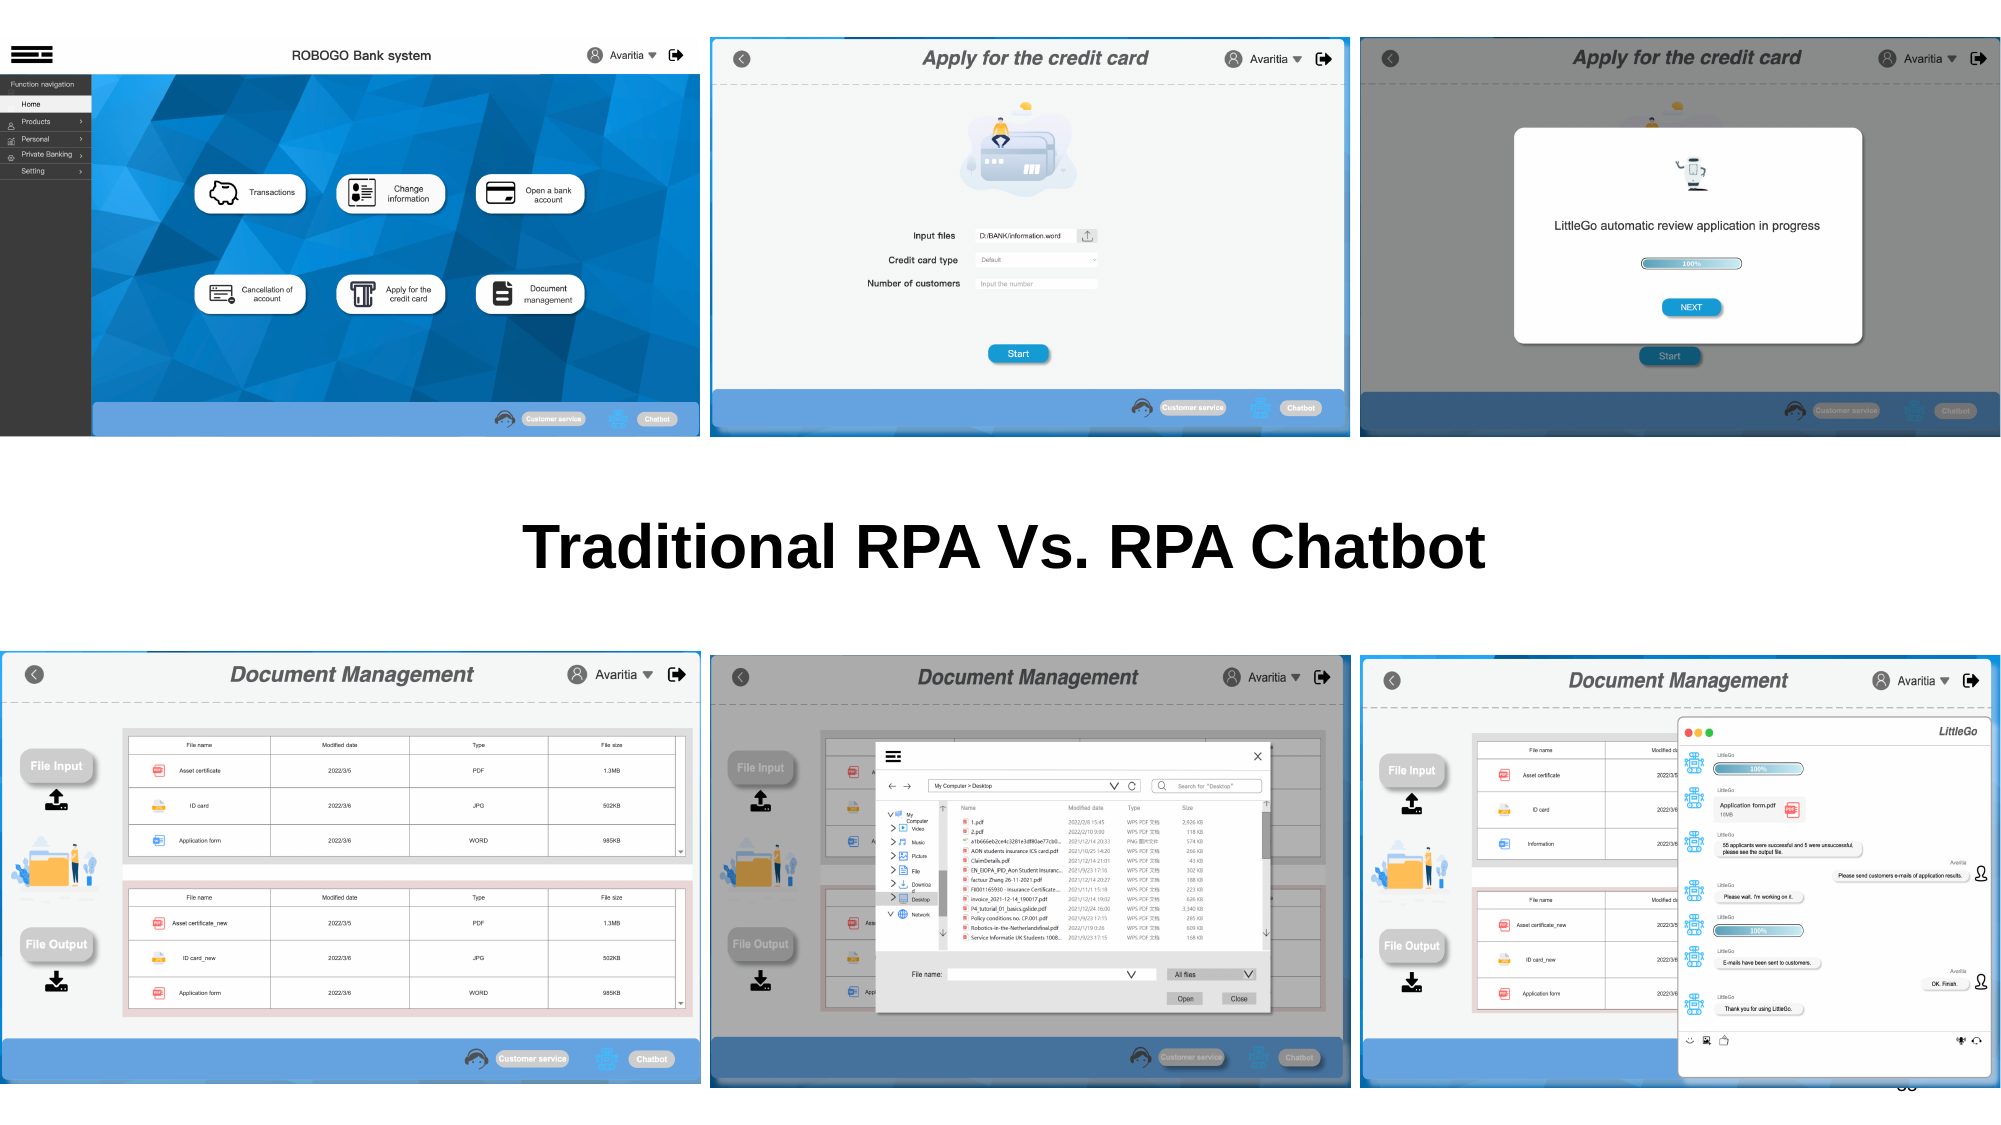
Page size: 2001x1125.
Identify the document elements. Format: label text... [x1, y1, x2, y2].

picture [709, 654, 1351, 1088]
picture [1360, 654, 2001, 1088]
picture [0, 651, 701, 1084]
picture [0, 37, 700, 437]
text_box Traditional RPA Vs. RPA Chatbot [507, 491, 1553, 596]
picture [1360, 37, 2001, 437]
picture [709, 36, 1351, 437]
